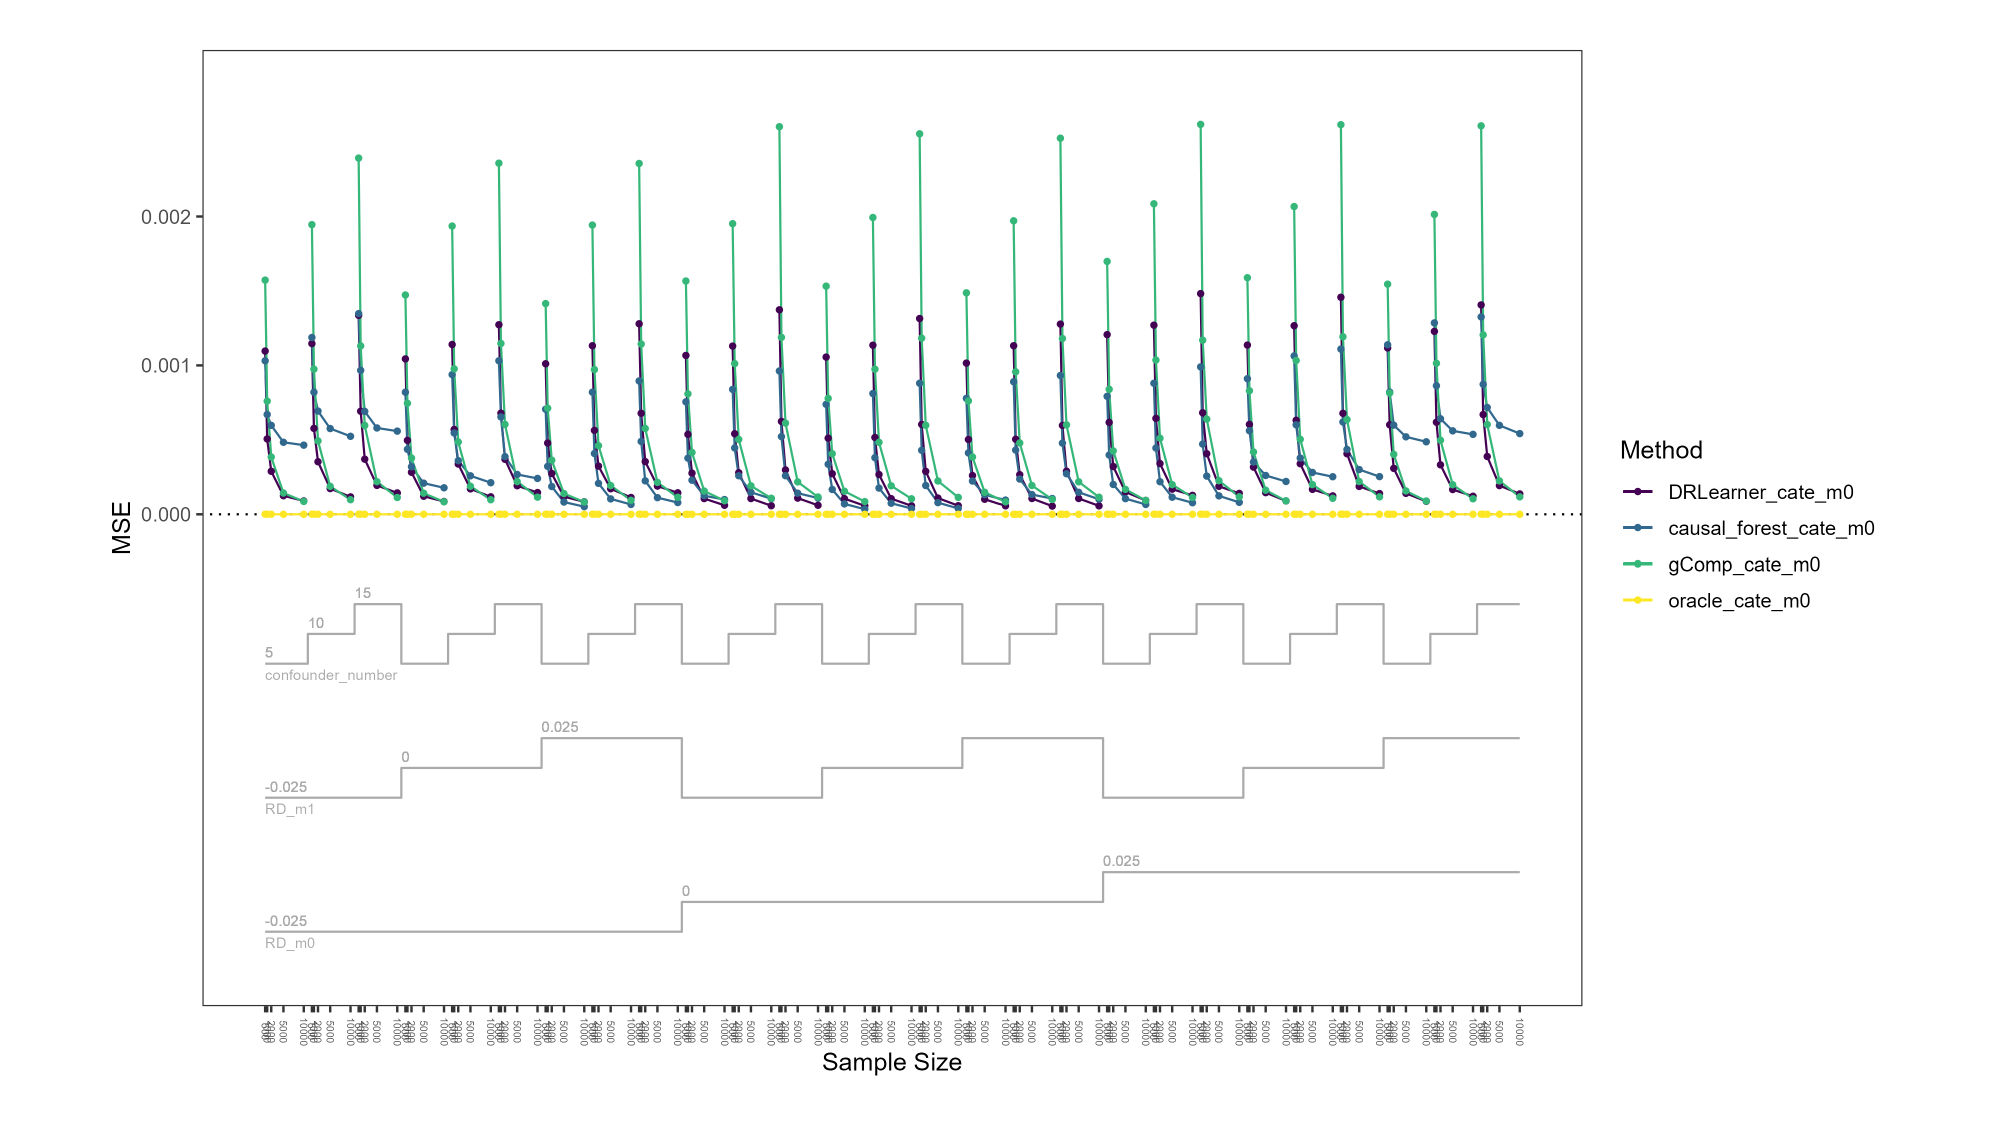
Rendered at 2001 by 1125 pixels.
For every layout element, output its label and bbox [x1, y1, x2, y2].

picture [99, 37, 1900, 1088]
